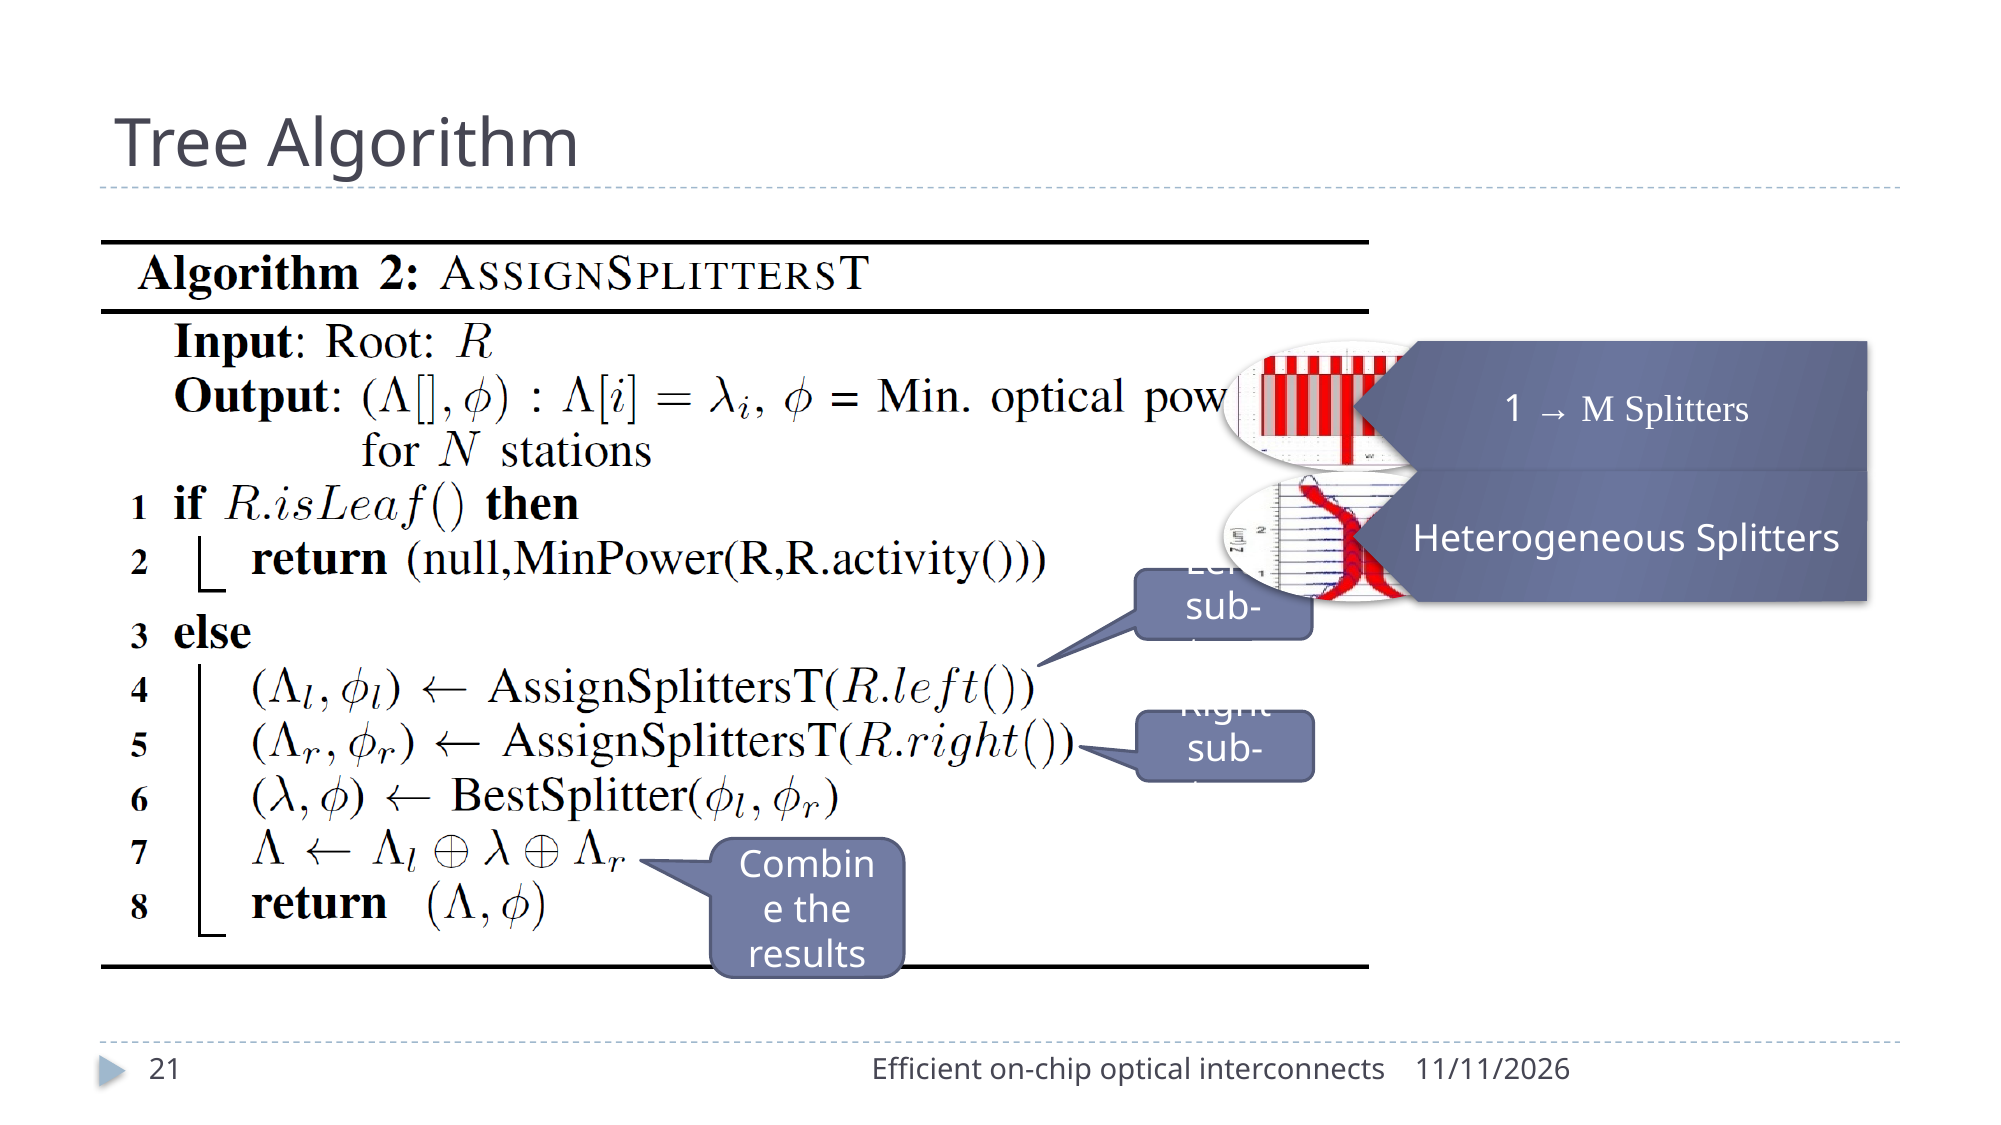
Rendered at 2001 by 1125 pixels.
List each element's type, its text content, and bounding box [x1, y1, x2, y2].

slide_number 21 [133, 1042, 568, 1103]
footer Efficient on-chip optical interconnects [634, 1042, 1400, 1103]
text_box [1223, 341, 1998, 602]
title Tree Algorithm [99, 24, 1900, 188]
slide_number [1400, 1042, 1901, 1103]
picture [85, 231, 1383, 978]
